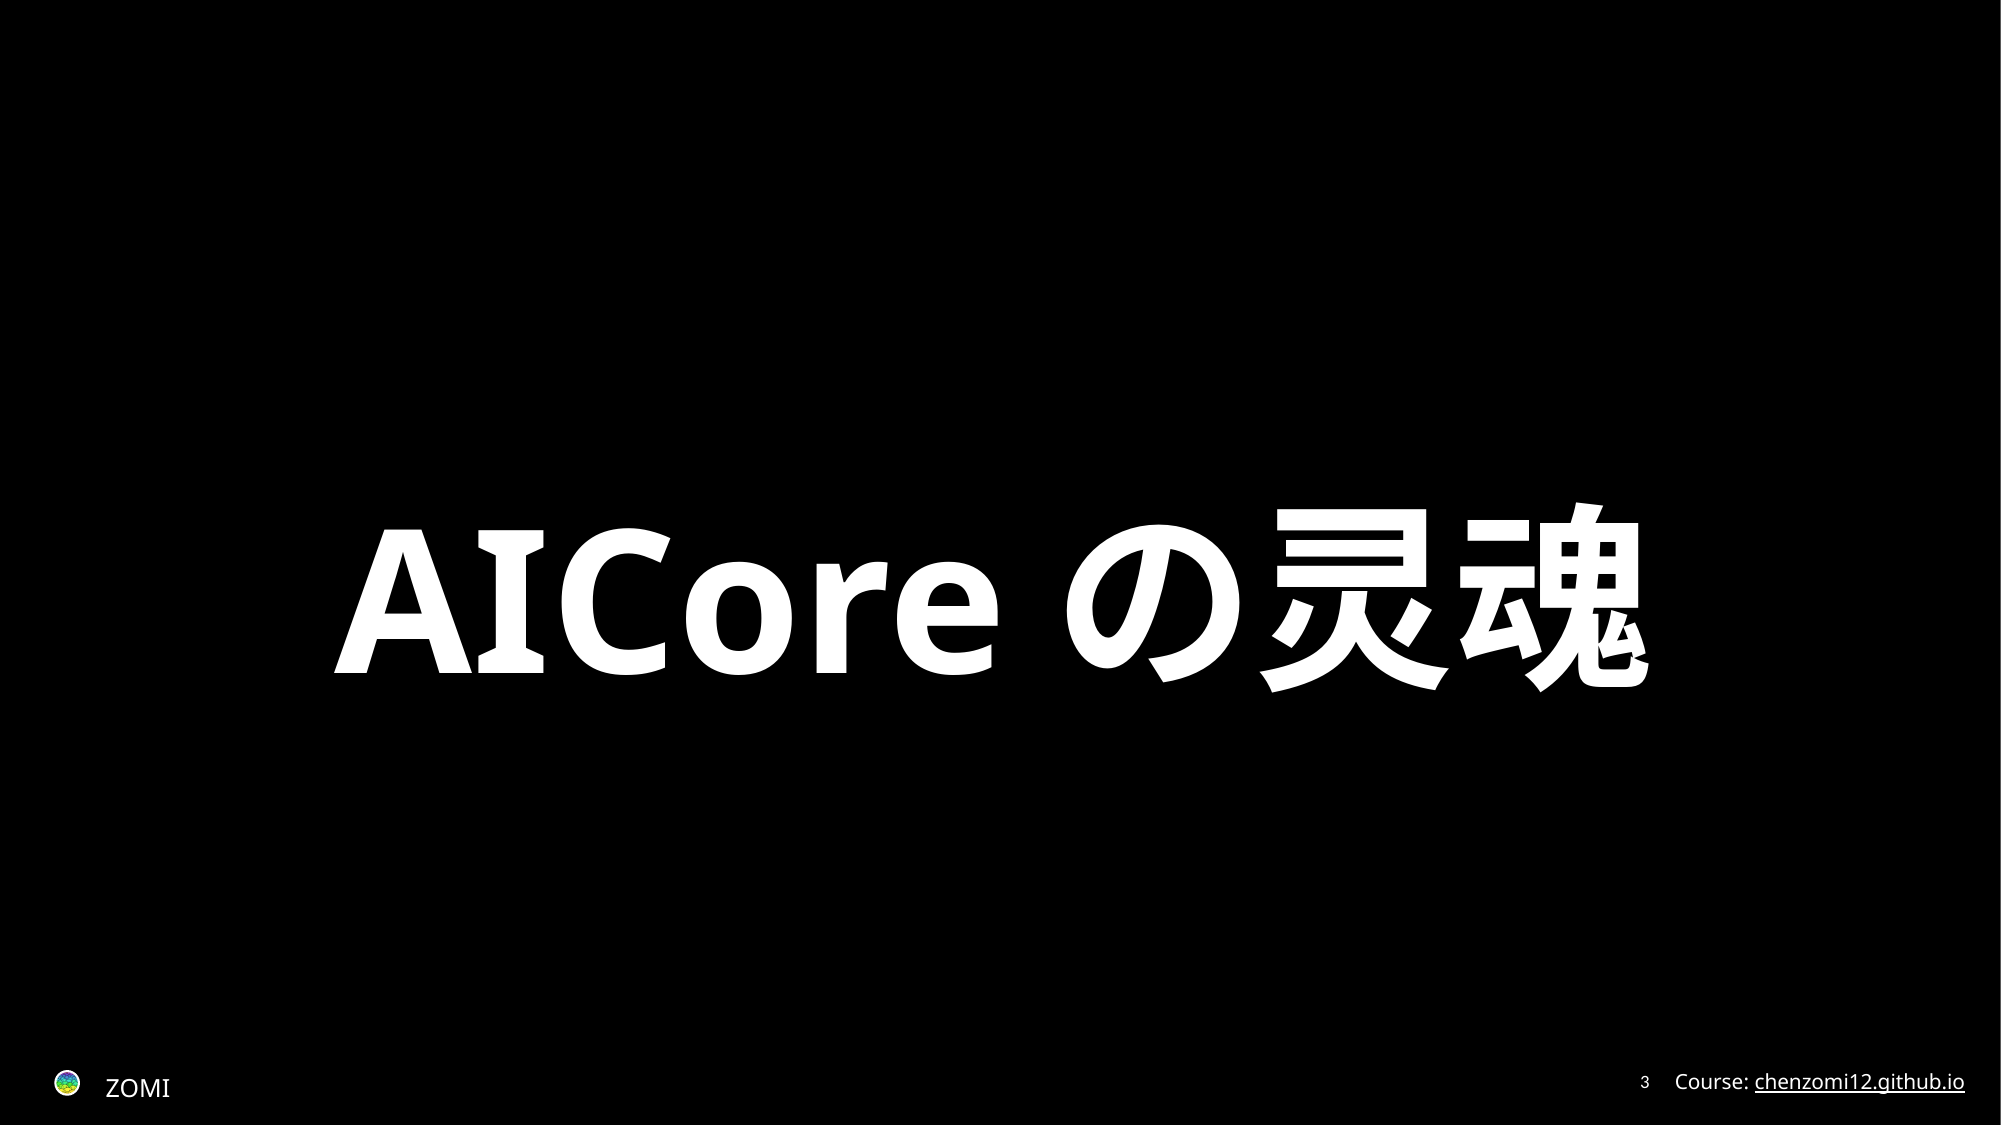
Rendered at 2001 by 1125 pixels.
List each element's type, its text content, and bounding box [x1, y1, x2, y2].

list AICoreの灵魂 [79, 80, 1910, 986]
picture [57, 1073, 77, 1093]
